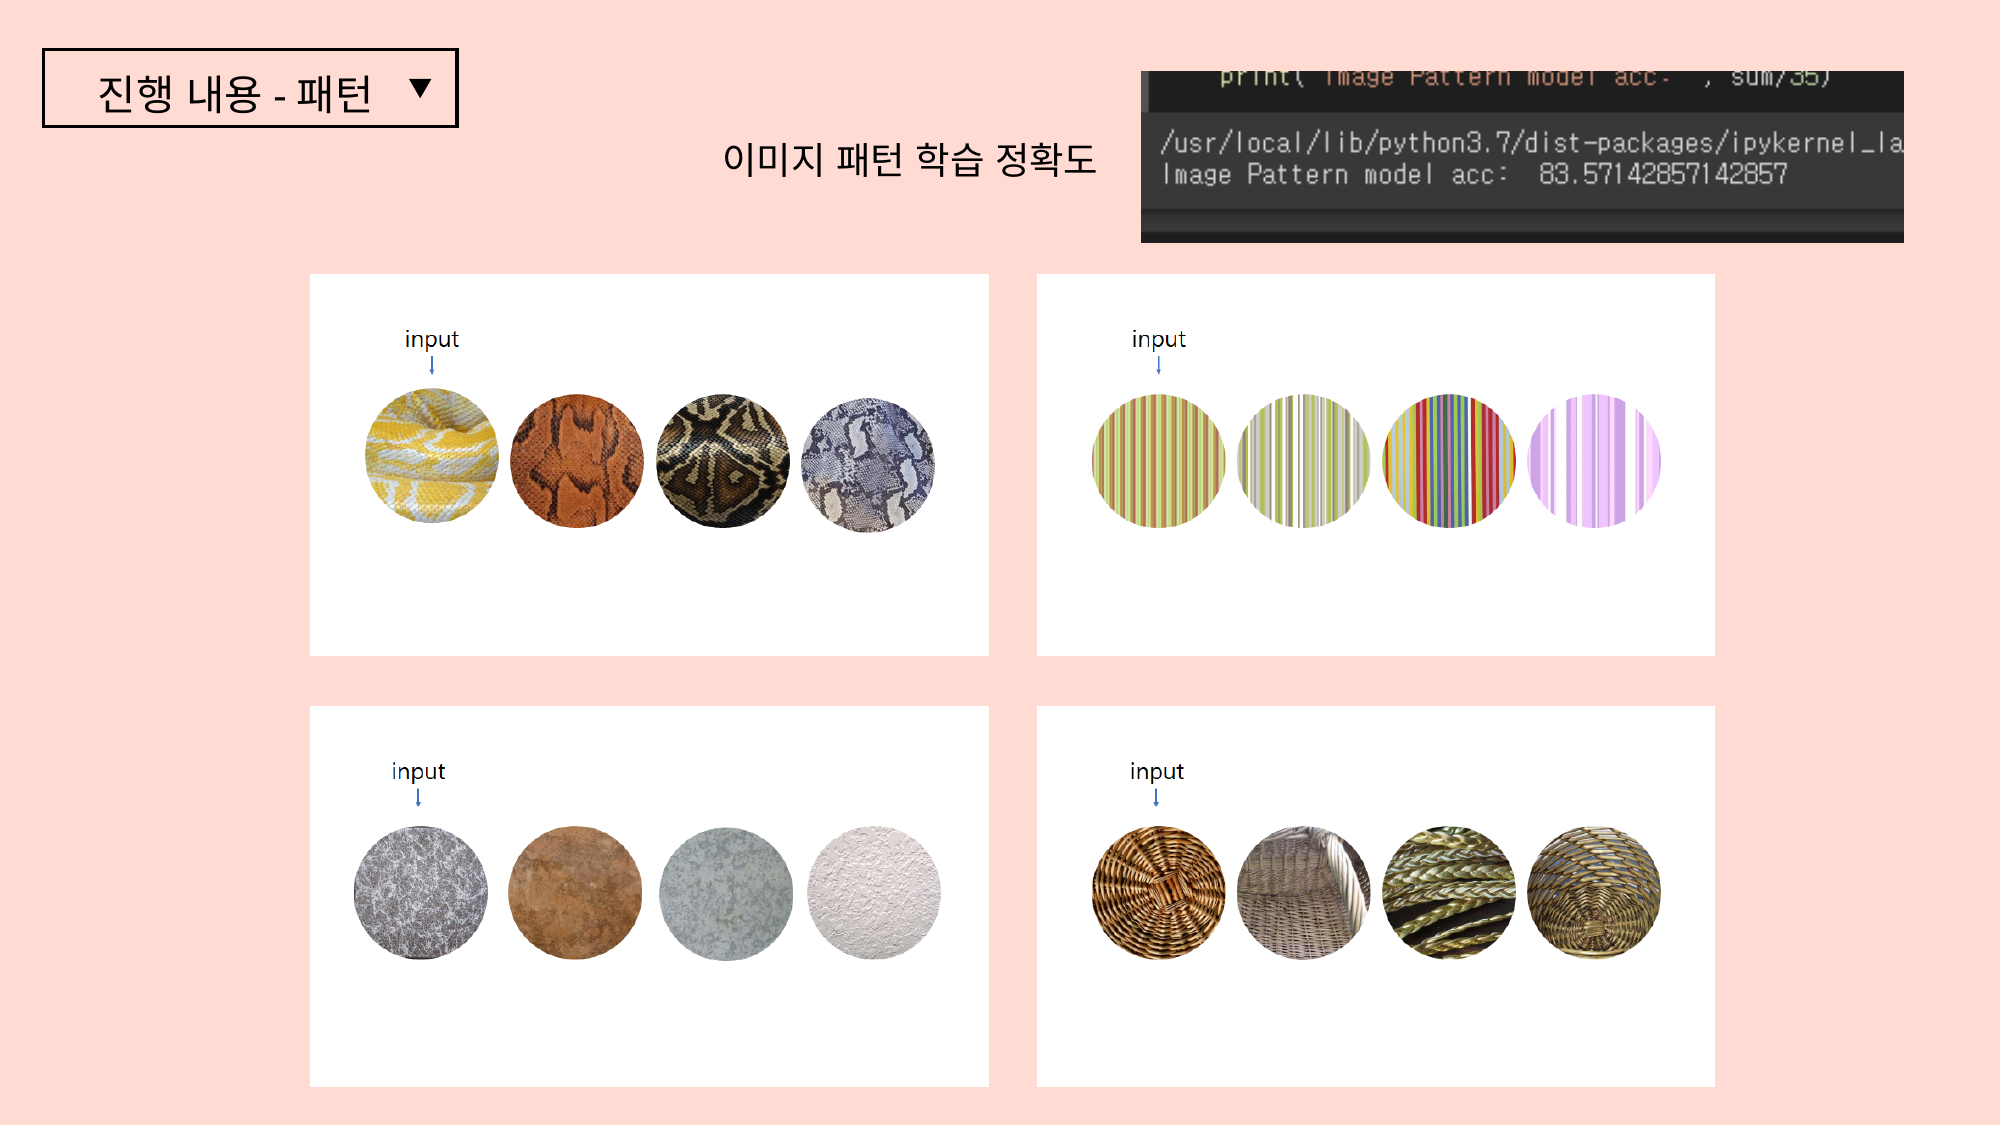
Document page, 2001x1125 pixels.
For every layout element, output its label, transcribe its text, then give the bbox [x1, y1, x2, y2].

picture [1141, 71, 1904, 243]
text_box 이미지 패턴 학습 정확도 [707, 130, 1114, 190]
picture [310, 274, 989, 656]
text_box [43, 49, 458, 127]
picture [1037, 706, 1715, 1087]
picture [1037, 274, 1715, 656]
picture [310, 706, 989, 1087]
